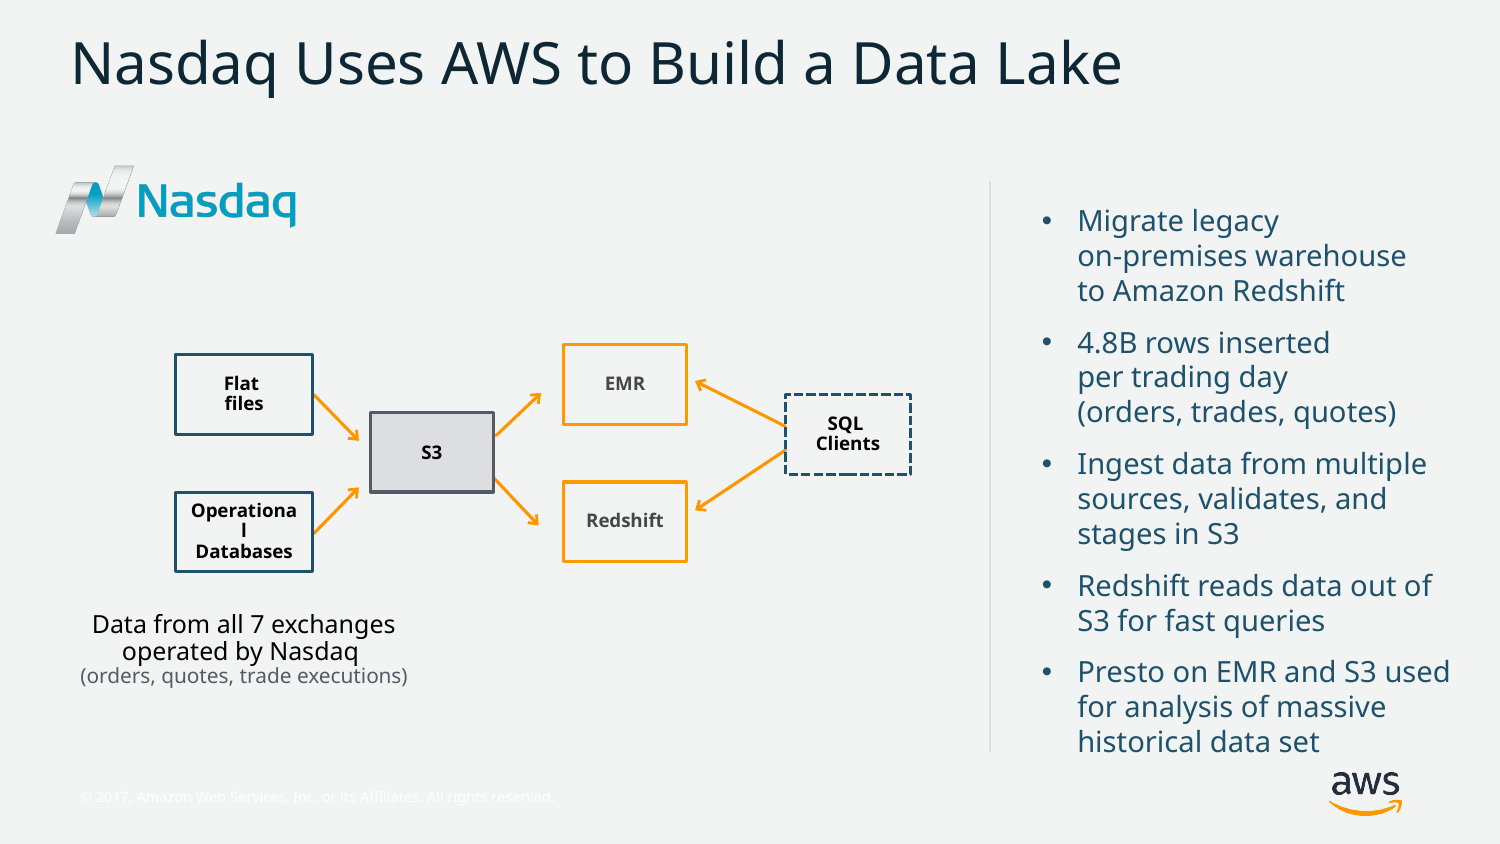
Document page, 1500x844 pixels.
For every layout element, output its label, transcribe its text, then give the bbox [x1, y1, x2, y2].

title Nasdaq Uses AWS to Build a Data Lake [55, 18, 1402, 109]
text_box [34, 344, 911, 698]
picture [36, 97, 316, 303]
picture [1329, 799, 1402, 816]
text_box Migrate legacy on-premises warehouse to Amazon Redshift 4.8B rows inserted per trading day (orders, trades, quotes) Ingest data from multiple sources, validates, and stages in S3 Redshift reads data out of S3 for fast queries Presto on EMR and S3 used for analysis of massive historical data set [1027, 194, 1471, 799]
